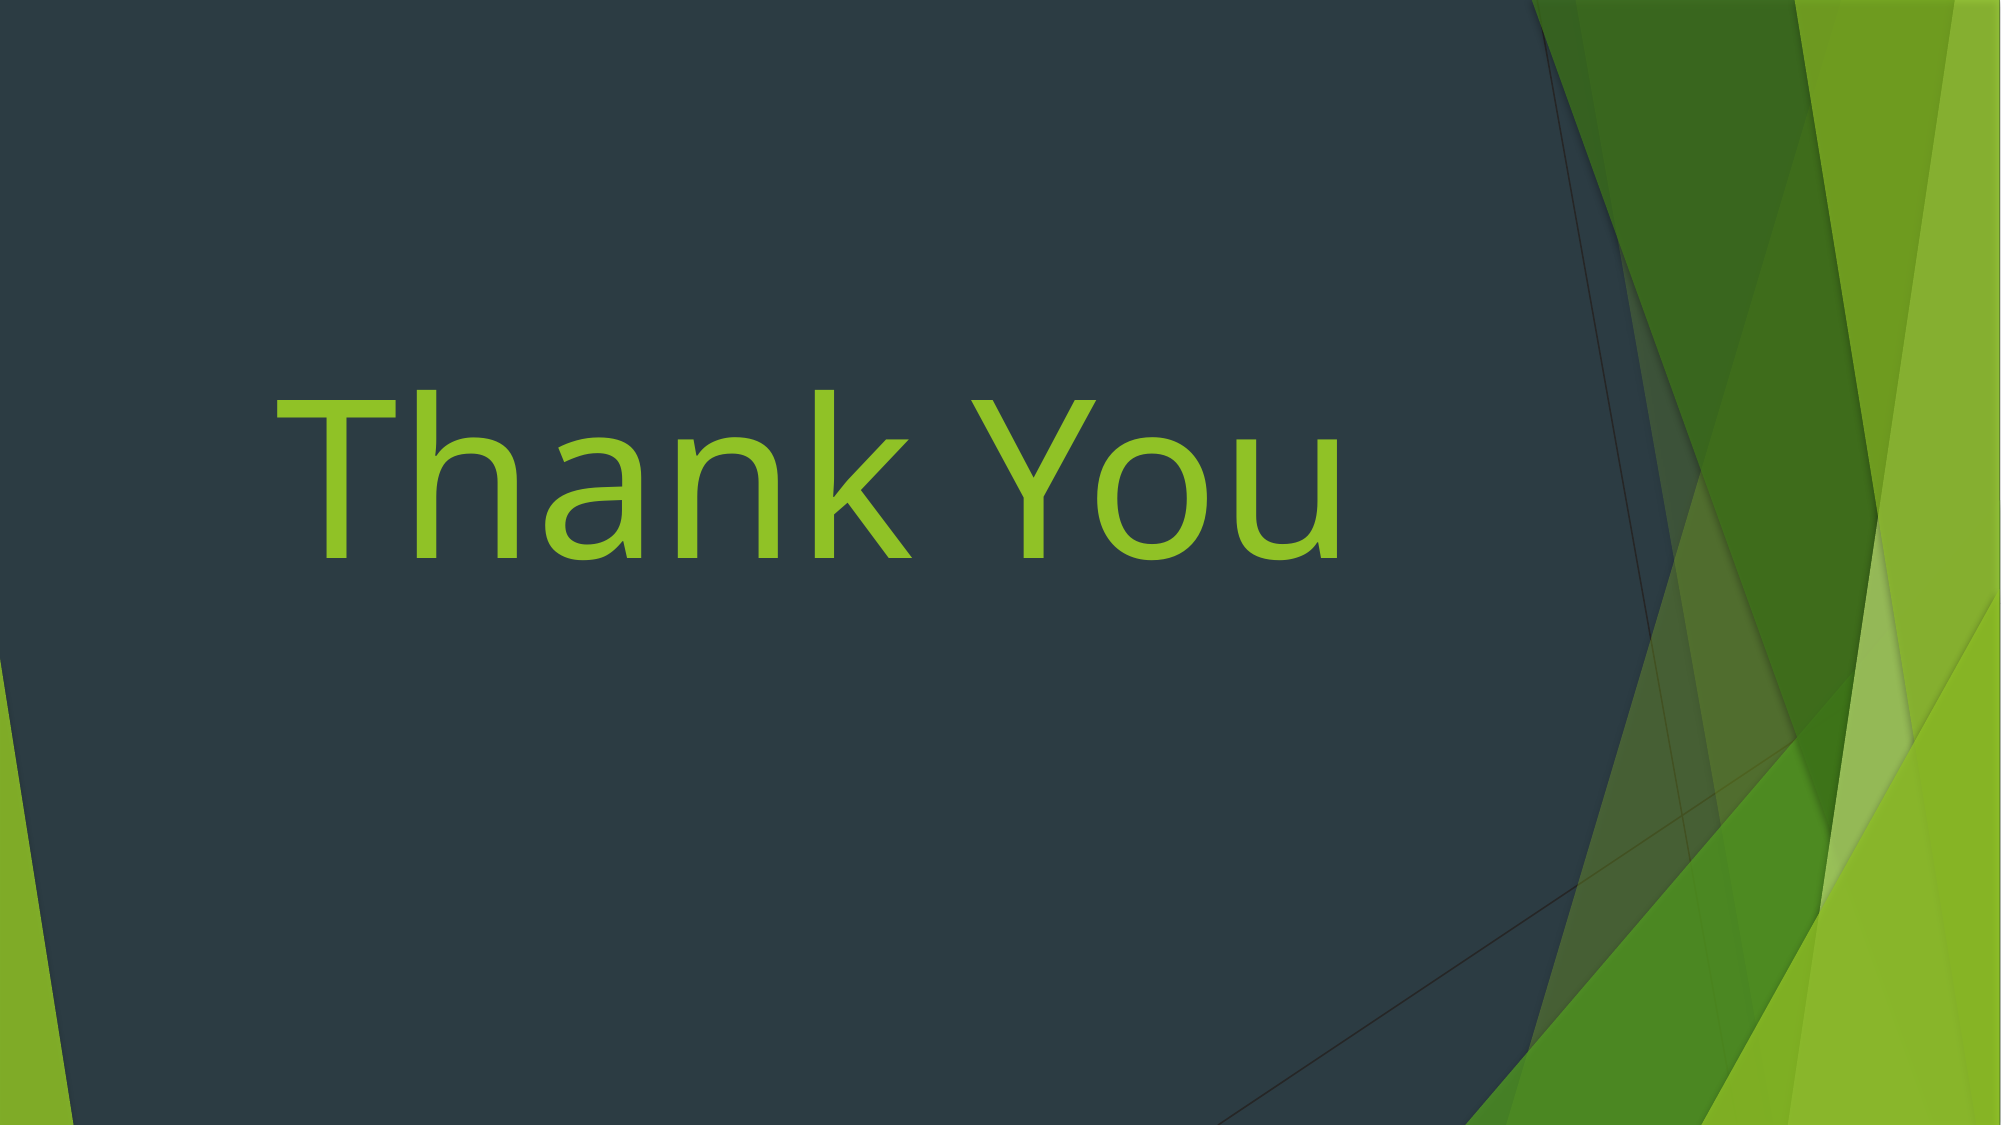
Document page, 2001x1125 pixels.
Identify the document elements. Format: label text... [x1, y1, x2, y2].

title Thank You [111, 329, 1522, 688]
